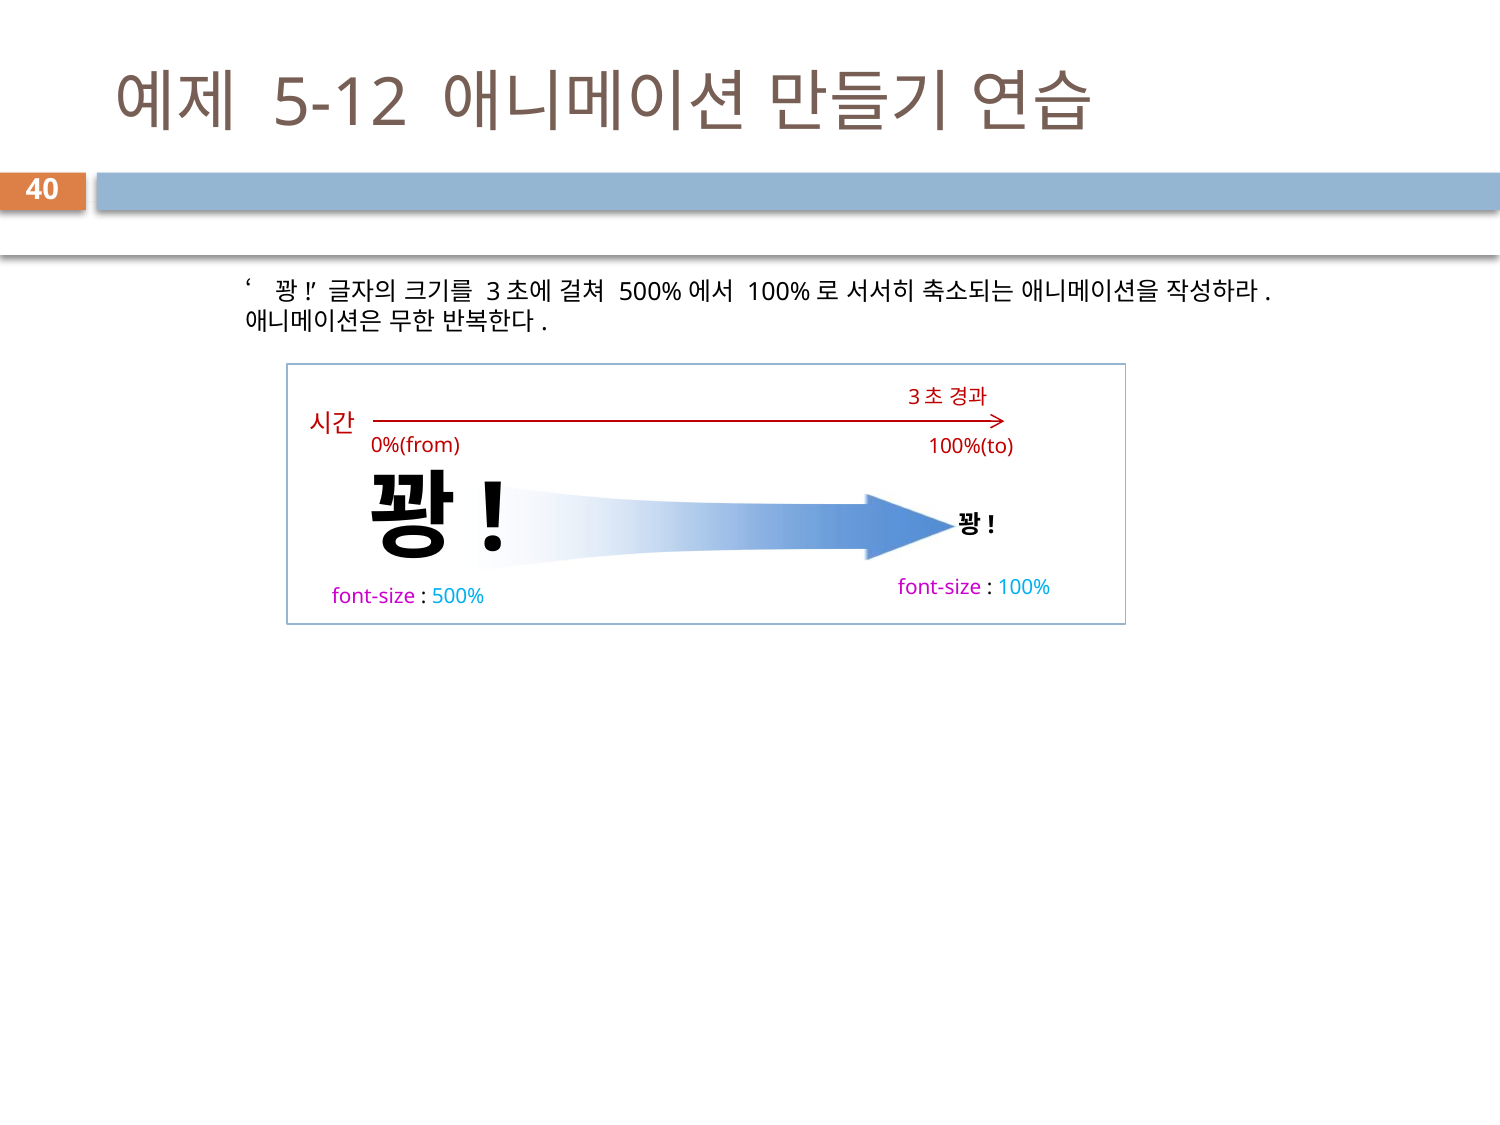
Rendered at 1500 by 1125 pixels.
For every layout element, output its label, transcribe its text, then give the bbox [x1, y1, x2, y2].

slide_number 40 [0, 170, 87, 211]
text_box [229, 268, 1306, 625]
title 예제 5-12 애니메이션 만들기 연습 [99, 37, 1438, 161]
